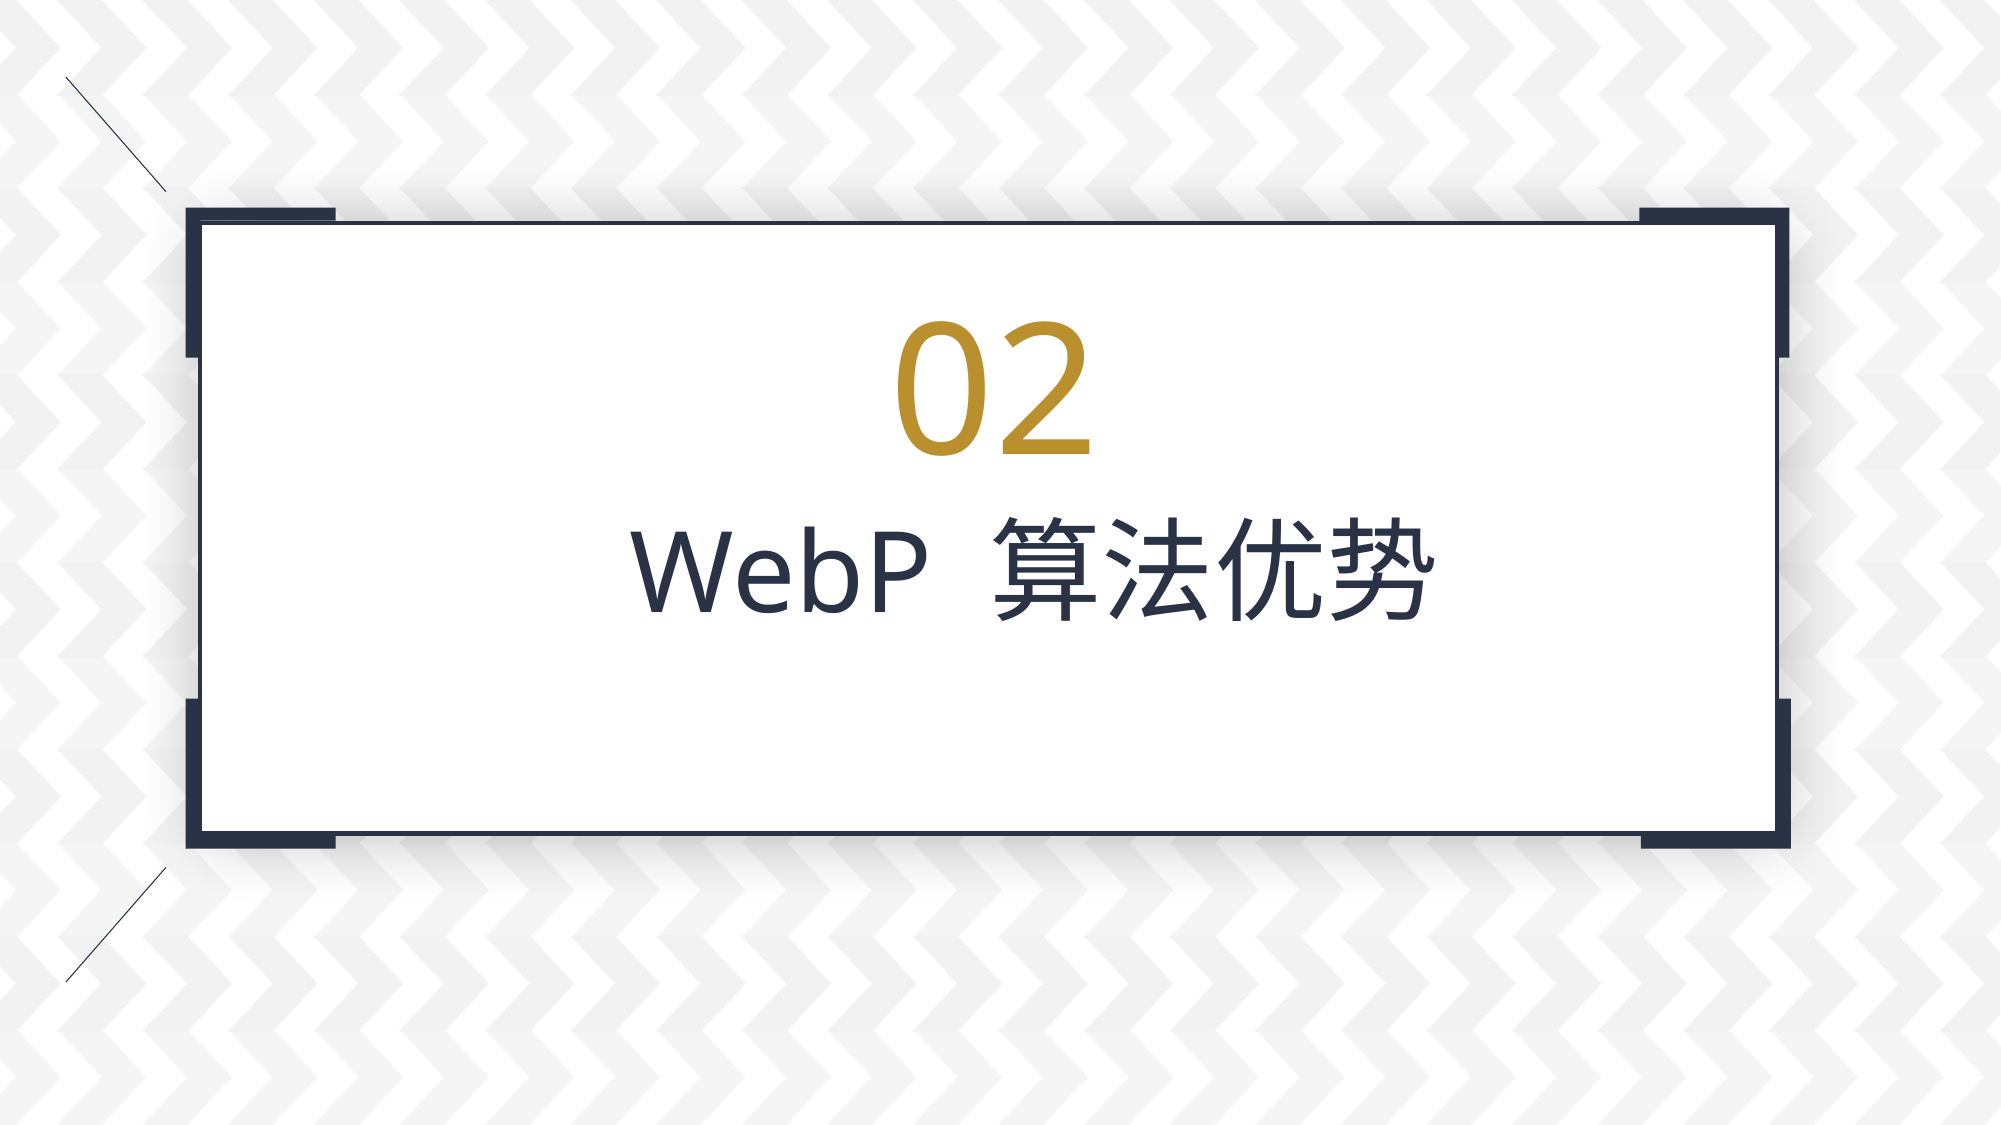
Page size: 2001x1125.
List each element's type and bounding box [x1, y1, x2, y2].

text_box [65, 76, 1895, 982]
